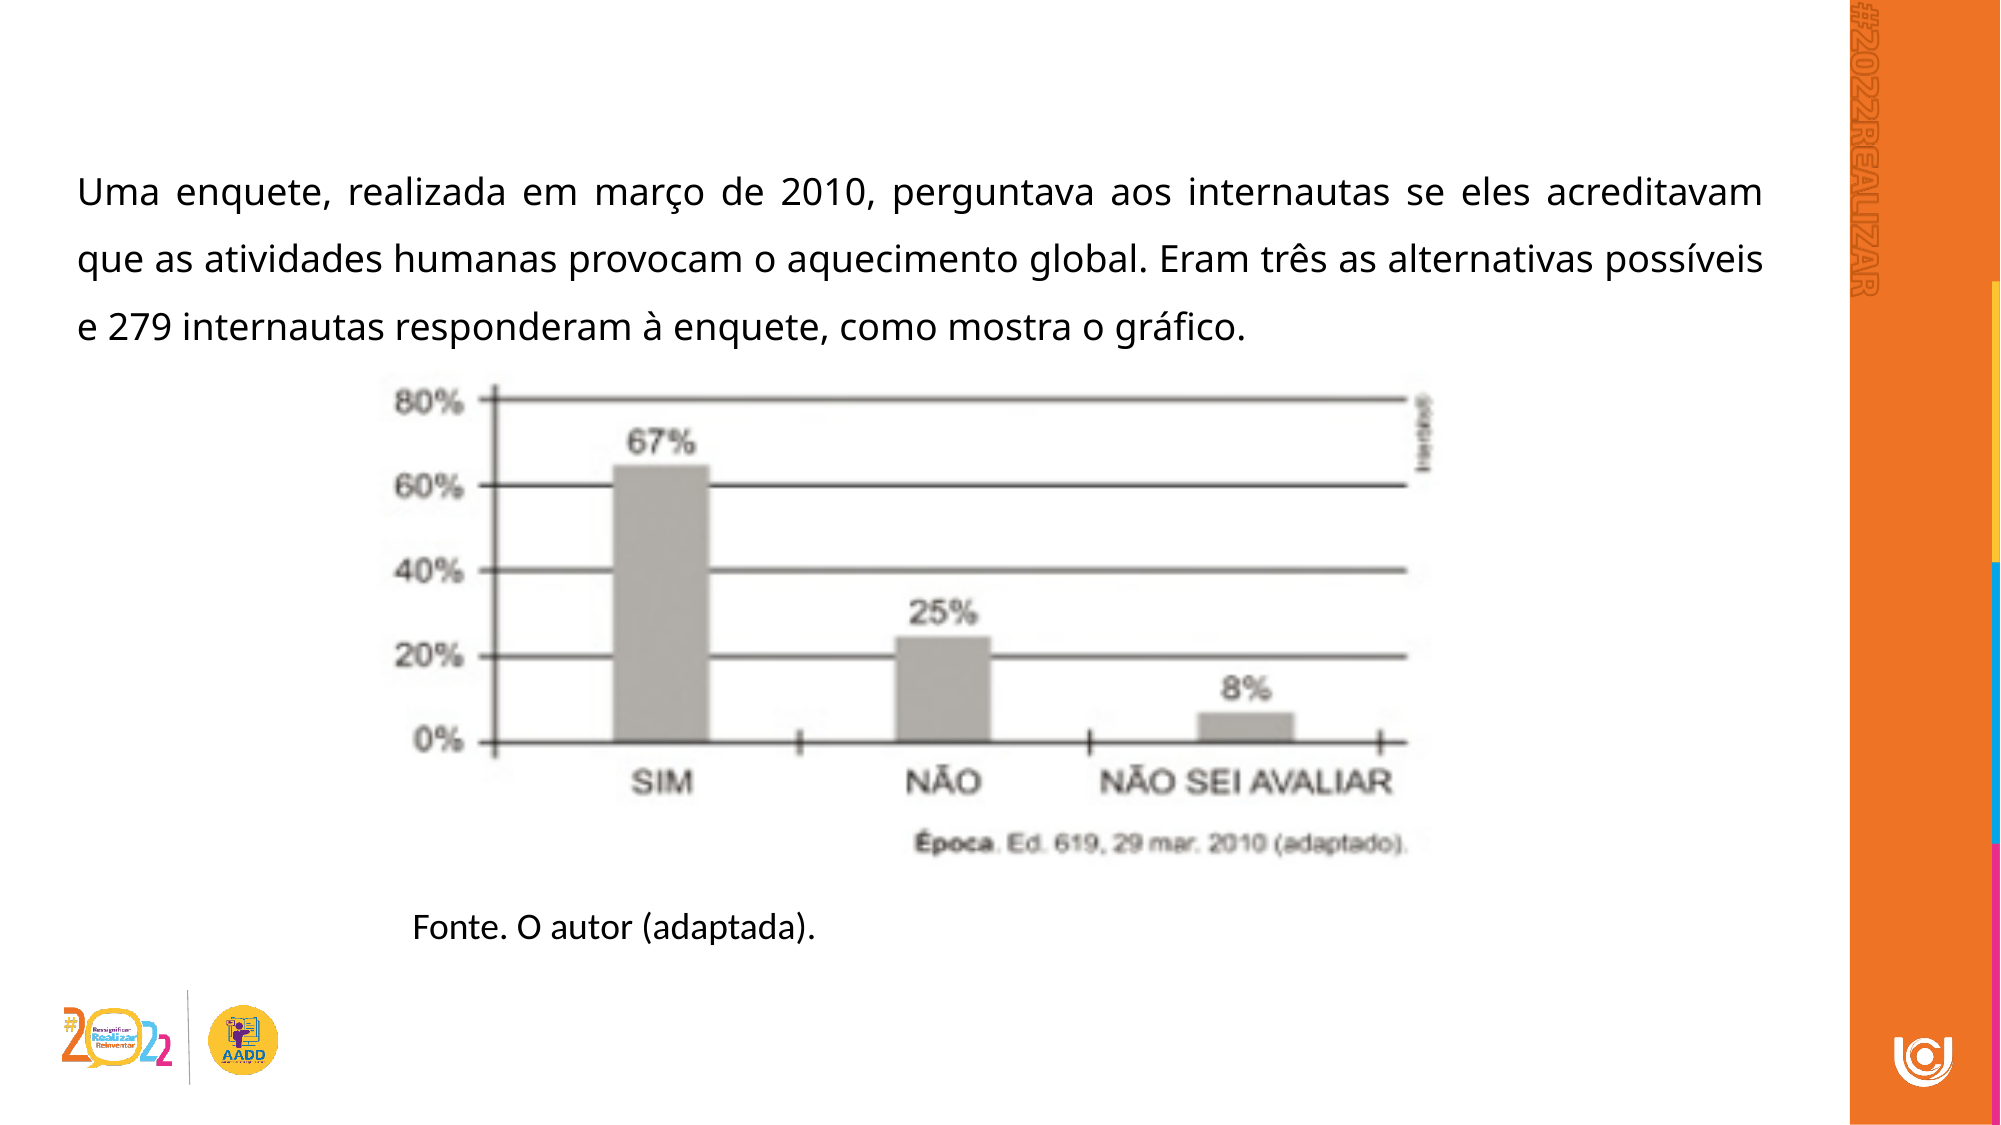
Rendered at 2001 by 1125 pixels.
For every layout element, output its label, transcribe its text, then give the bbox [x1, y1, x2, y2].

picture [374, 359, 1467, 895]
picture [1894, 1037, 1956, 1088]
picture [62, 1007, 172, 1068]
text_box Fonte. O autor (adaptada). [397, 895, 848, 955]
picture [1837, 0, 1897, 321]
picture [208, 1005, 278, 1075]
list Uma enquete, realizada em março de 2010, perguntava aos internautas se eles acreditavam que as atividades humanas provocam o aquecimento global. Eram três as alternativas possíveis e 279 internautas responderam à enquete, como mostra o gráfico. [62, 137, 1780, 947]
